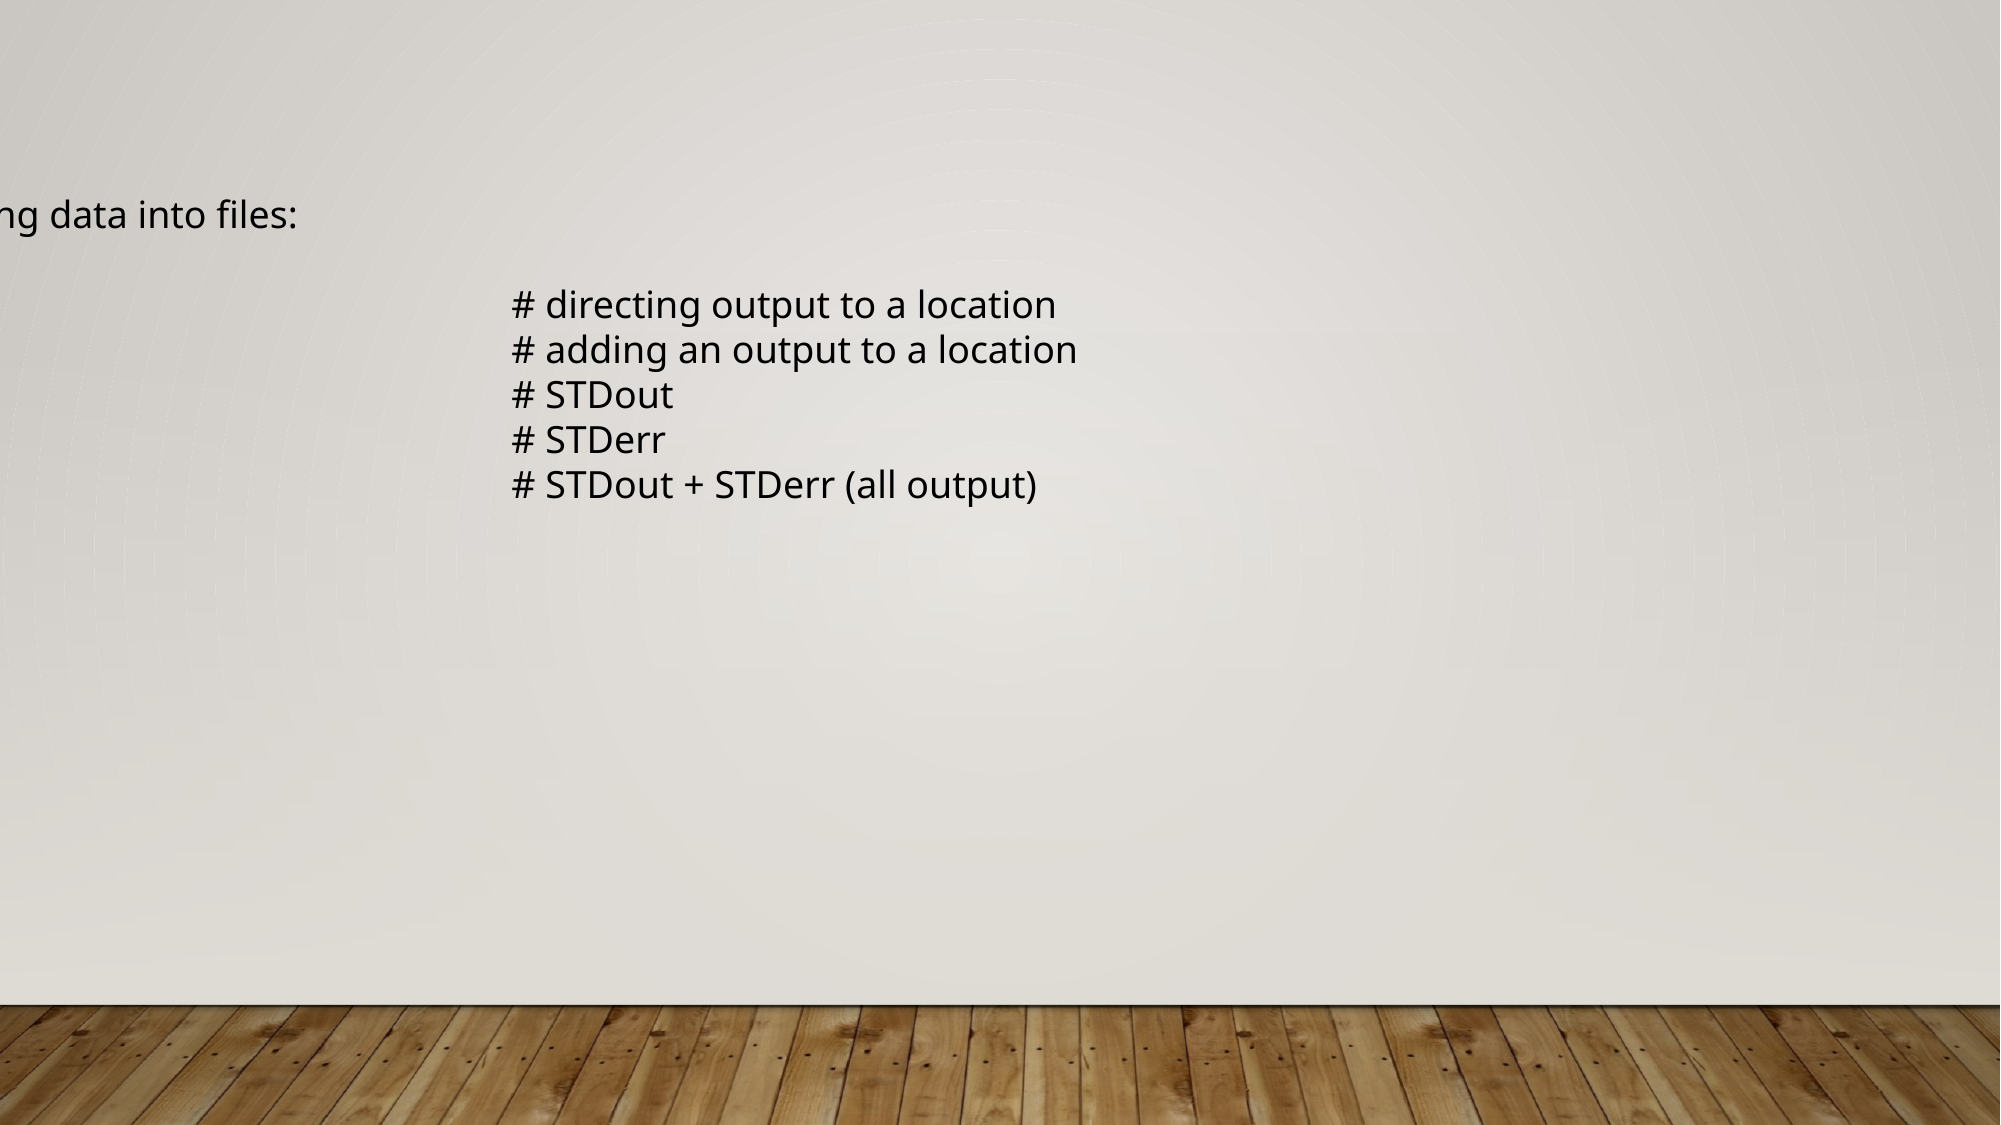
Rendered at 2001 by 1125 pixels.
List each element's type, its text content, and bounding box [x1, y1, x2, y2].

text_box Storing data into files: > # directing output to a location >> # adding an output to a location 1> # STDout 2> # STDerr &> # STDout + STDerr (all output) [0, 183, 1094, 559]
picture [0, 1005, 2000, 1125]
